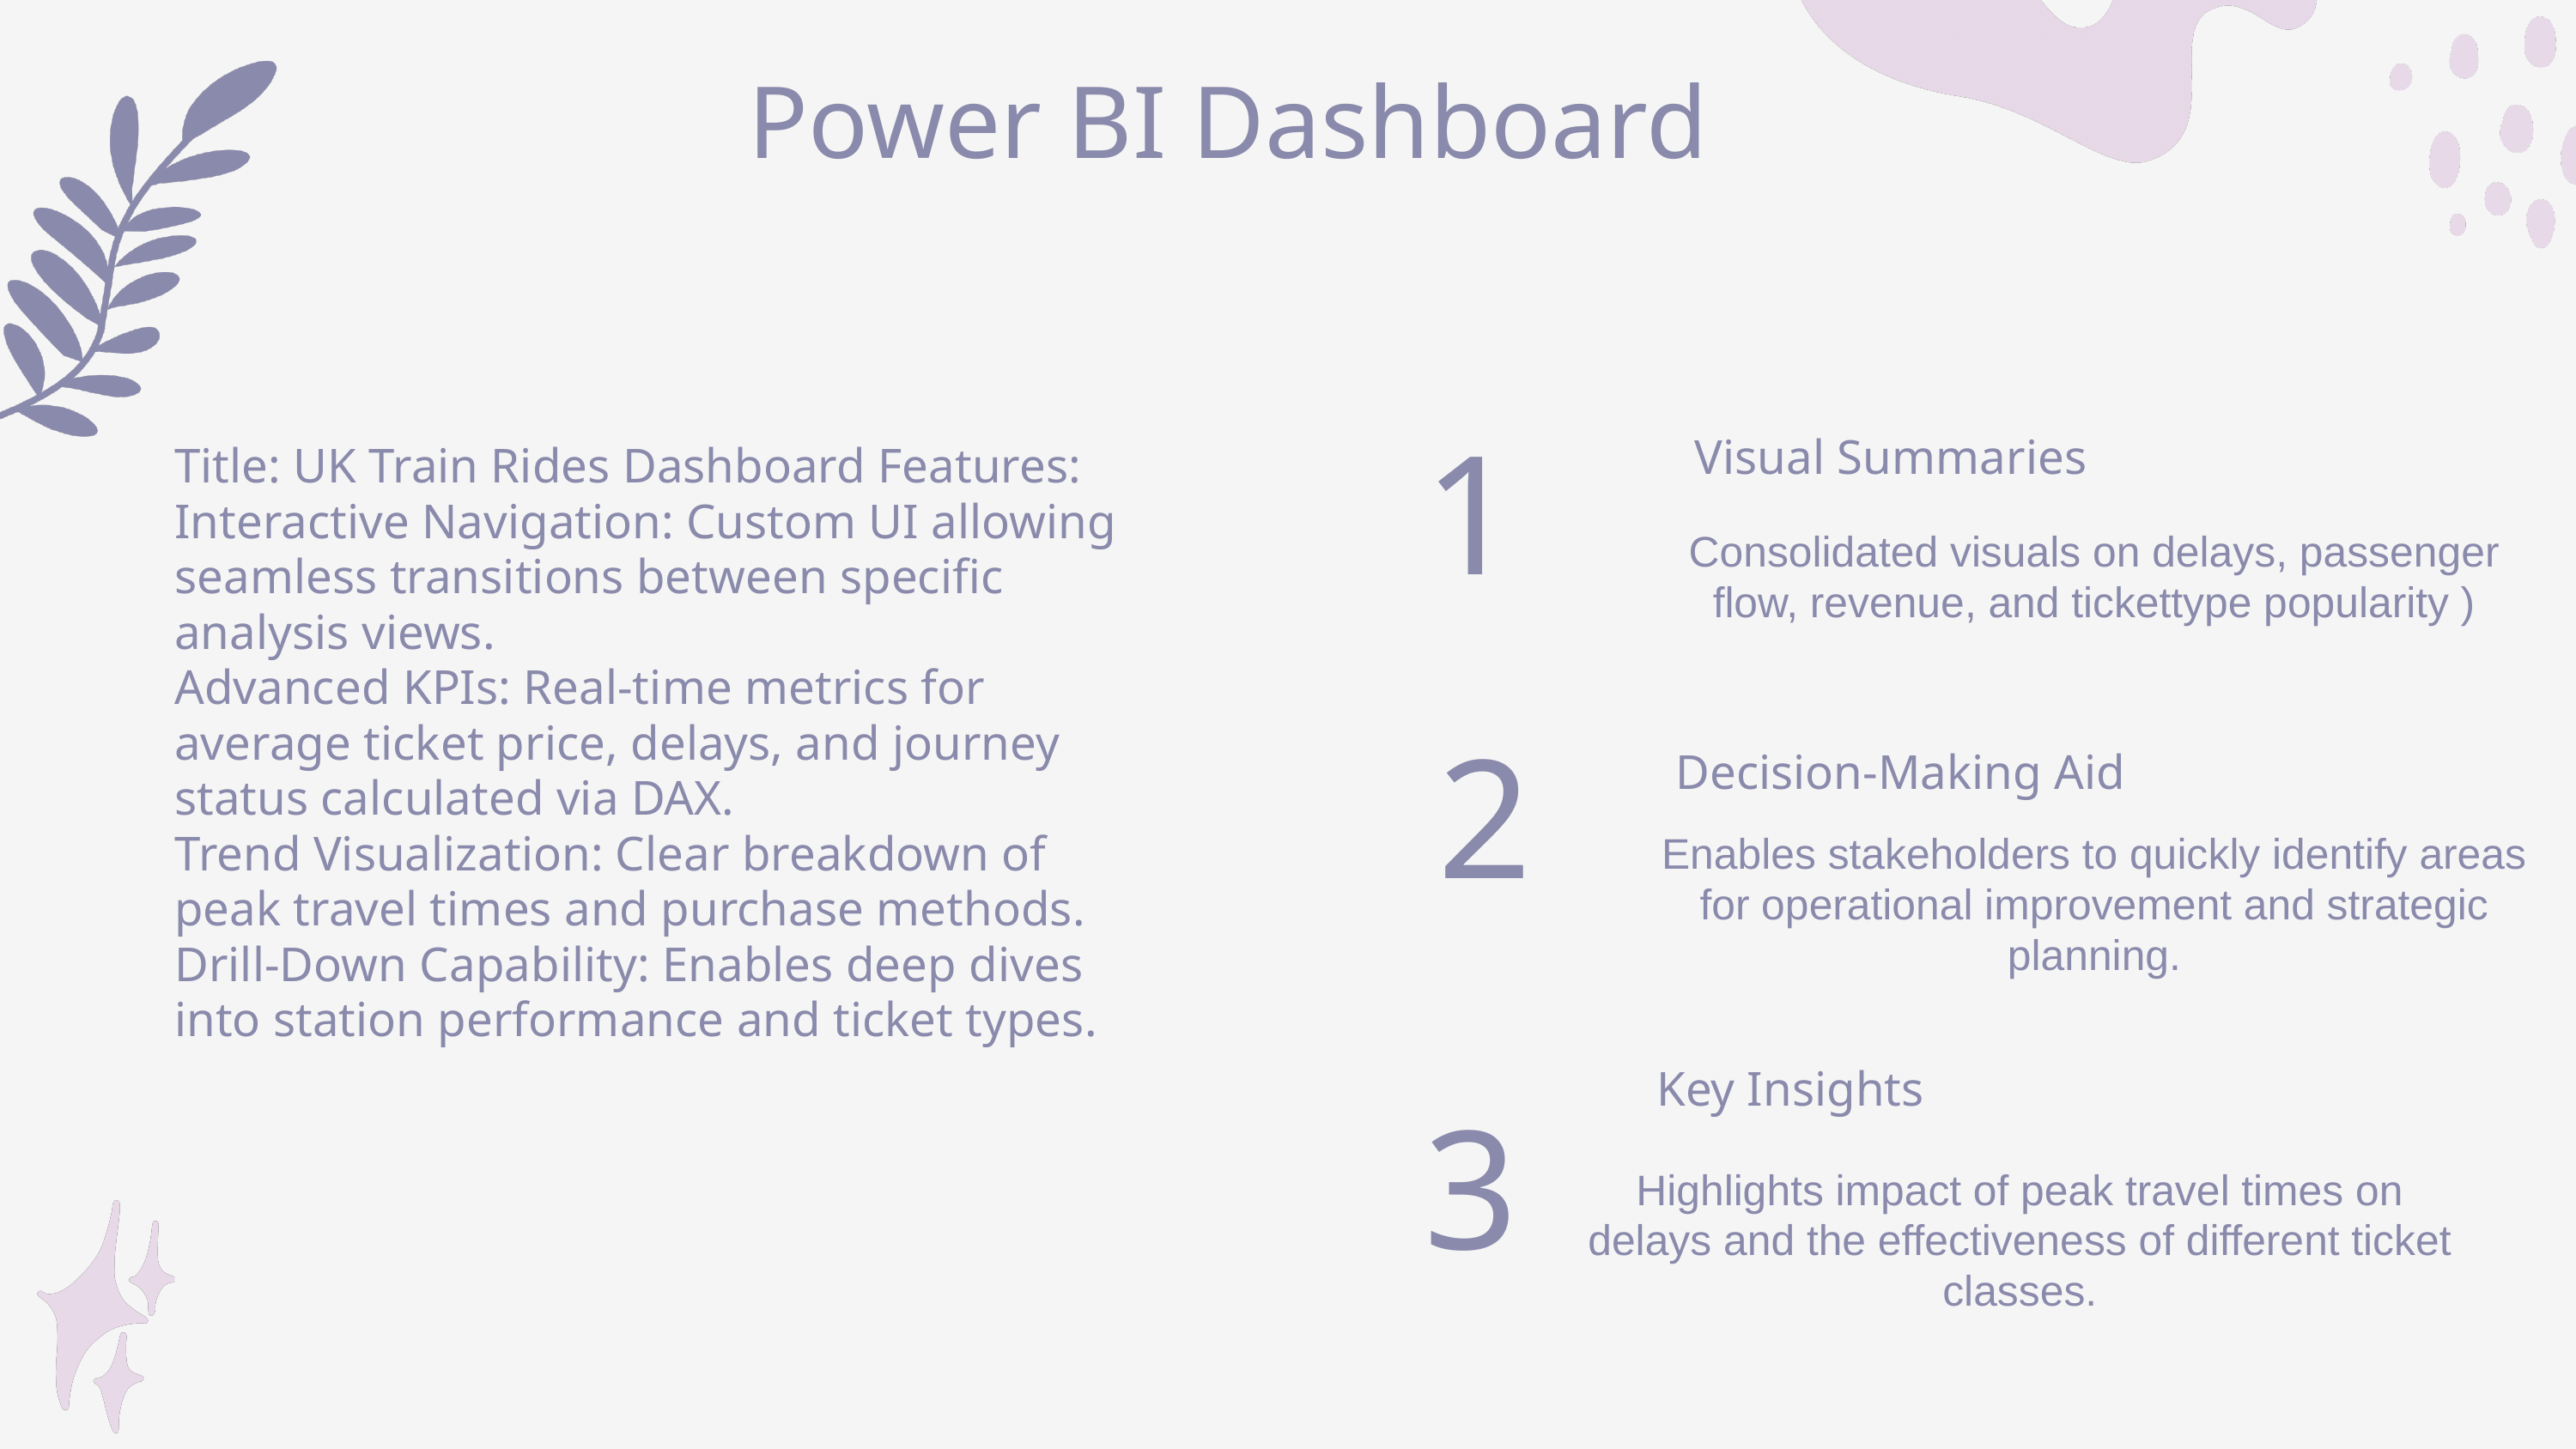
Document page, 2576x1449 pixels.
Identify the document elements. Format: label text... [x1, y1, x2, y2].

text_box [1728, 0, 2352, 100]
text_box 1 [1288, 479, 1655, 608]
text_box Consolidated visuals on delays, passenger flow, revenue, and tickettype popularity ) [1656, 524, 2532, 677]
text_box Key Insights [1656, 1059, 2576, 1171]
text_box [2389, 0, 2576, 100]
text_box Power BI Dashboard [278, 100, 2576, 257]
text_box Highlights impact of peak travel times on delays and the effectiveness of different ticket classes. [1582, 1163, 2458, 1366]
text_box [0, 60, 278, 437]
text_box Decision-Making Aid [1675, 743, 2576, 854]
text_box 2 [1302, 783, 1668, 912]
text_box Visual Summaries [1694, 427, 2576, 540]
text_box Enables stakeholders to quickly identify areas for operational improvement and strategic planning. [1656, 827, 2532, 1029]
text_box Title: UK Train Rides Dashboard Features: Interactive Navigation: Custom UI allowing seamless transitions between specific analysis views. Advanced KPIs: Real-time metrics for average ticket price, delays, and journey status calculated via DAX. Trend Visualization: Clear breakdown of peak travel times and purchase methods. Drill-Down Capability: Enables deep dives into station performance and ticket types. [174, 436, 1121, 1102]
text_box 3 [1288, 1153, 1655, 1282]
text_box [36, 1200, 175, 1434]
